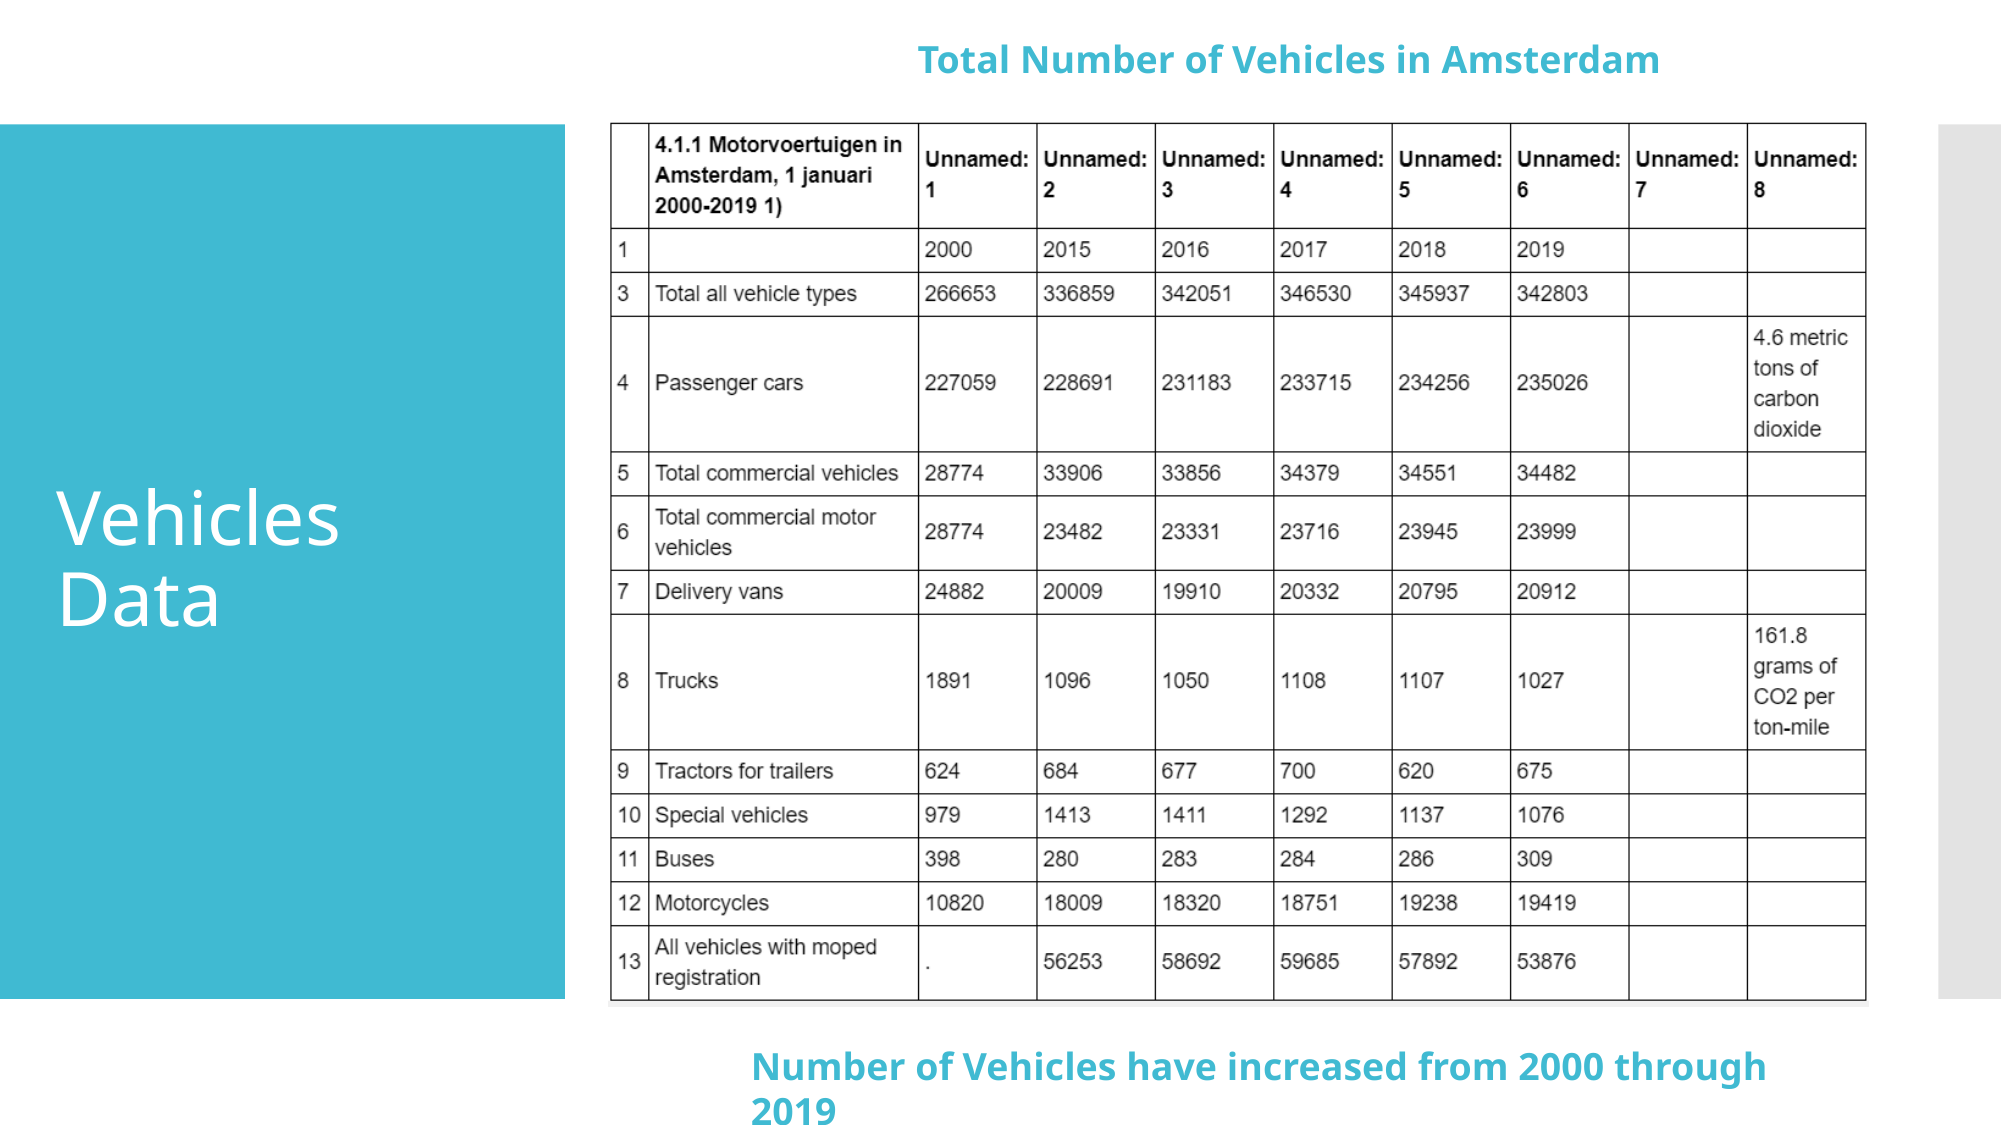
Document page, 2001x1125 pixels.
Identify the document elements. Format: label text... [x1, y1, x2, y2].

text_box Total Number of Vehicles in Amsterdam [902, 29, 1757, 89]
text_box Number of Vehicles have increased from 2000 through 2019 [736, 1035, 1839, 1125]
title Vehicles Data [41, 184, 526, 940]
picture [608, 118, 1869, 1007]
